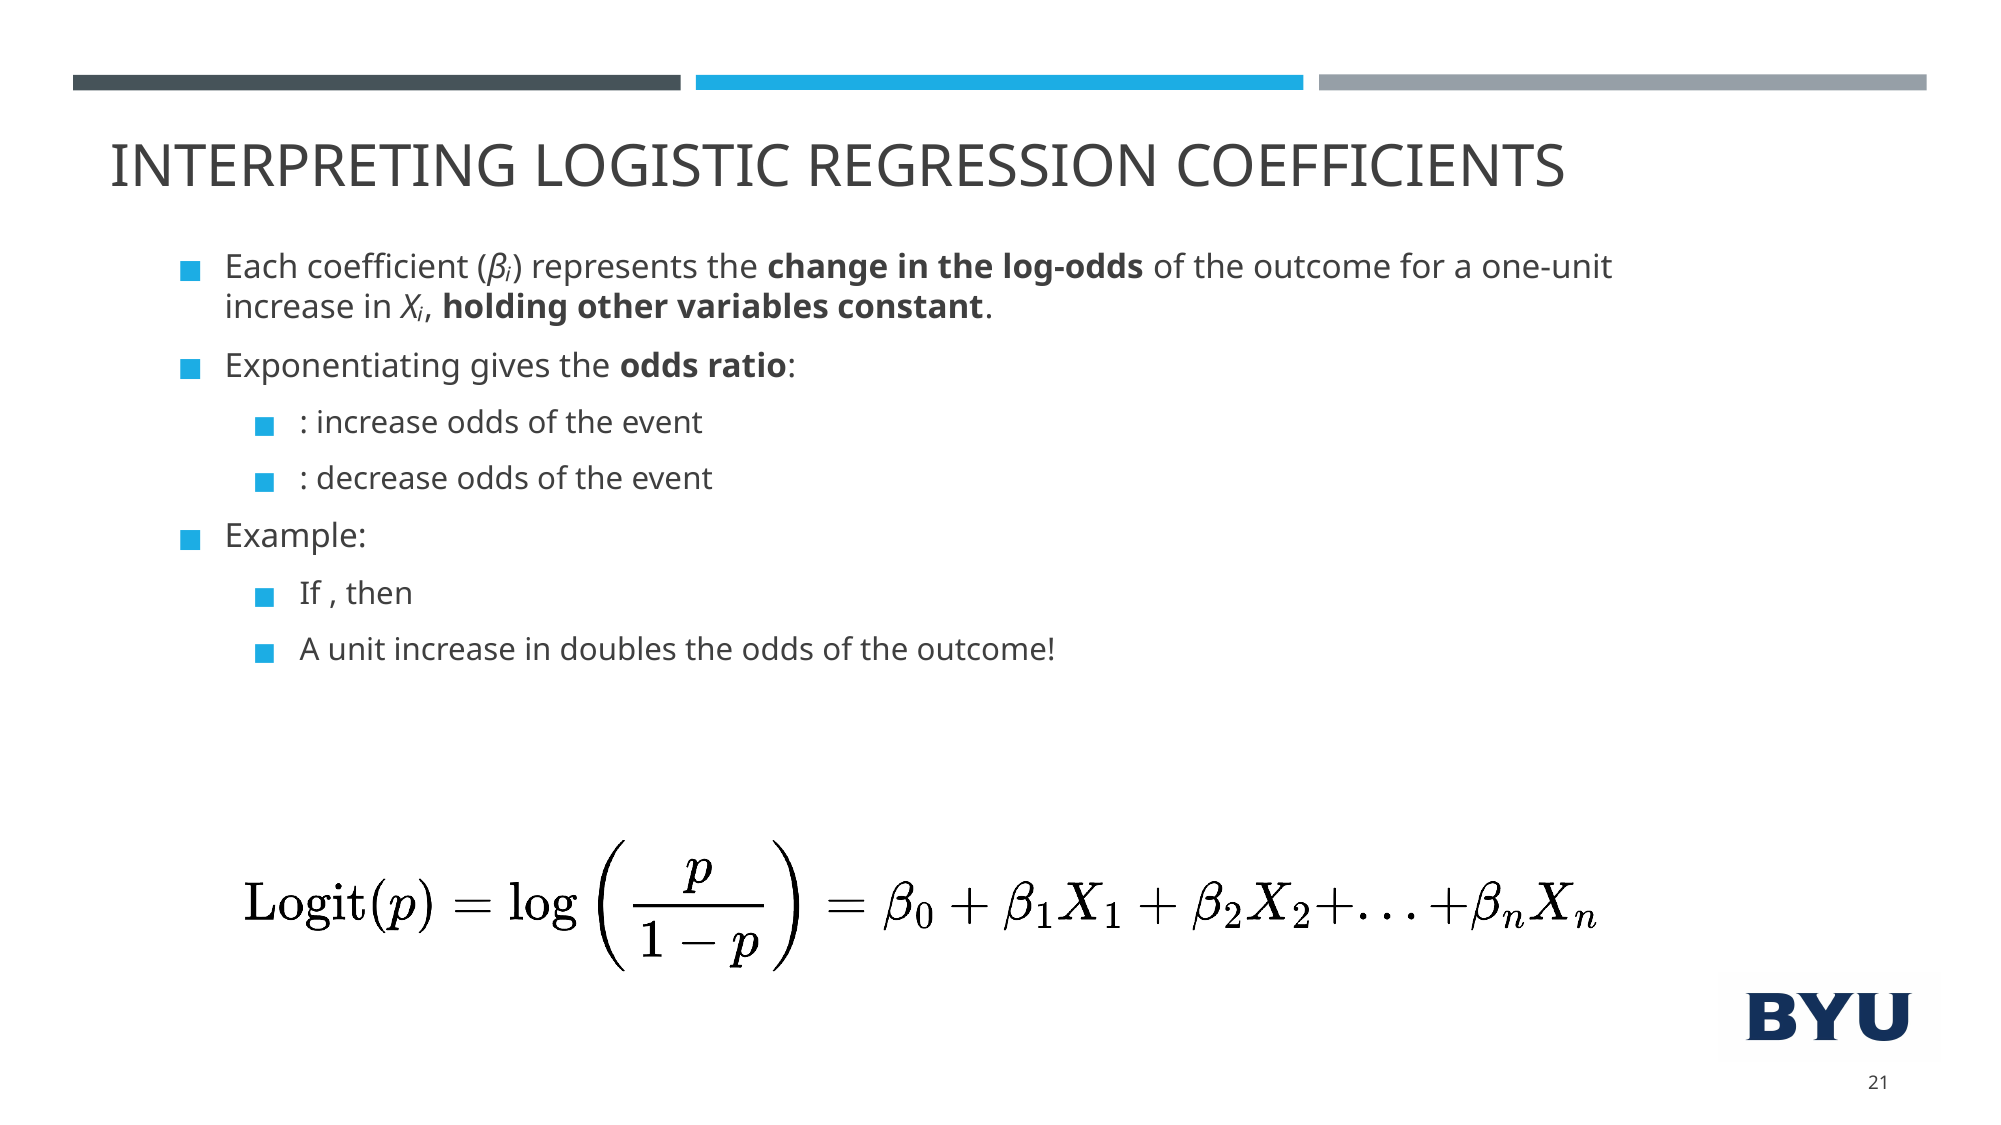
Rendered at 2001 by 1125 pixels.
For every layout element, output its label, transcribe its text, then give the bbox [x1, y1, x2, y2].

slide_number 21 [1732, 1053, 1905, 1114]
picture [1718, 972, 1941, 1062]
title INTERPRETING LOGISTIC REGRESSION COEFFICIENTS [95, 115, 1905, 206]
picture [238, 840, 1602, 978]
